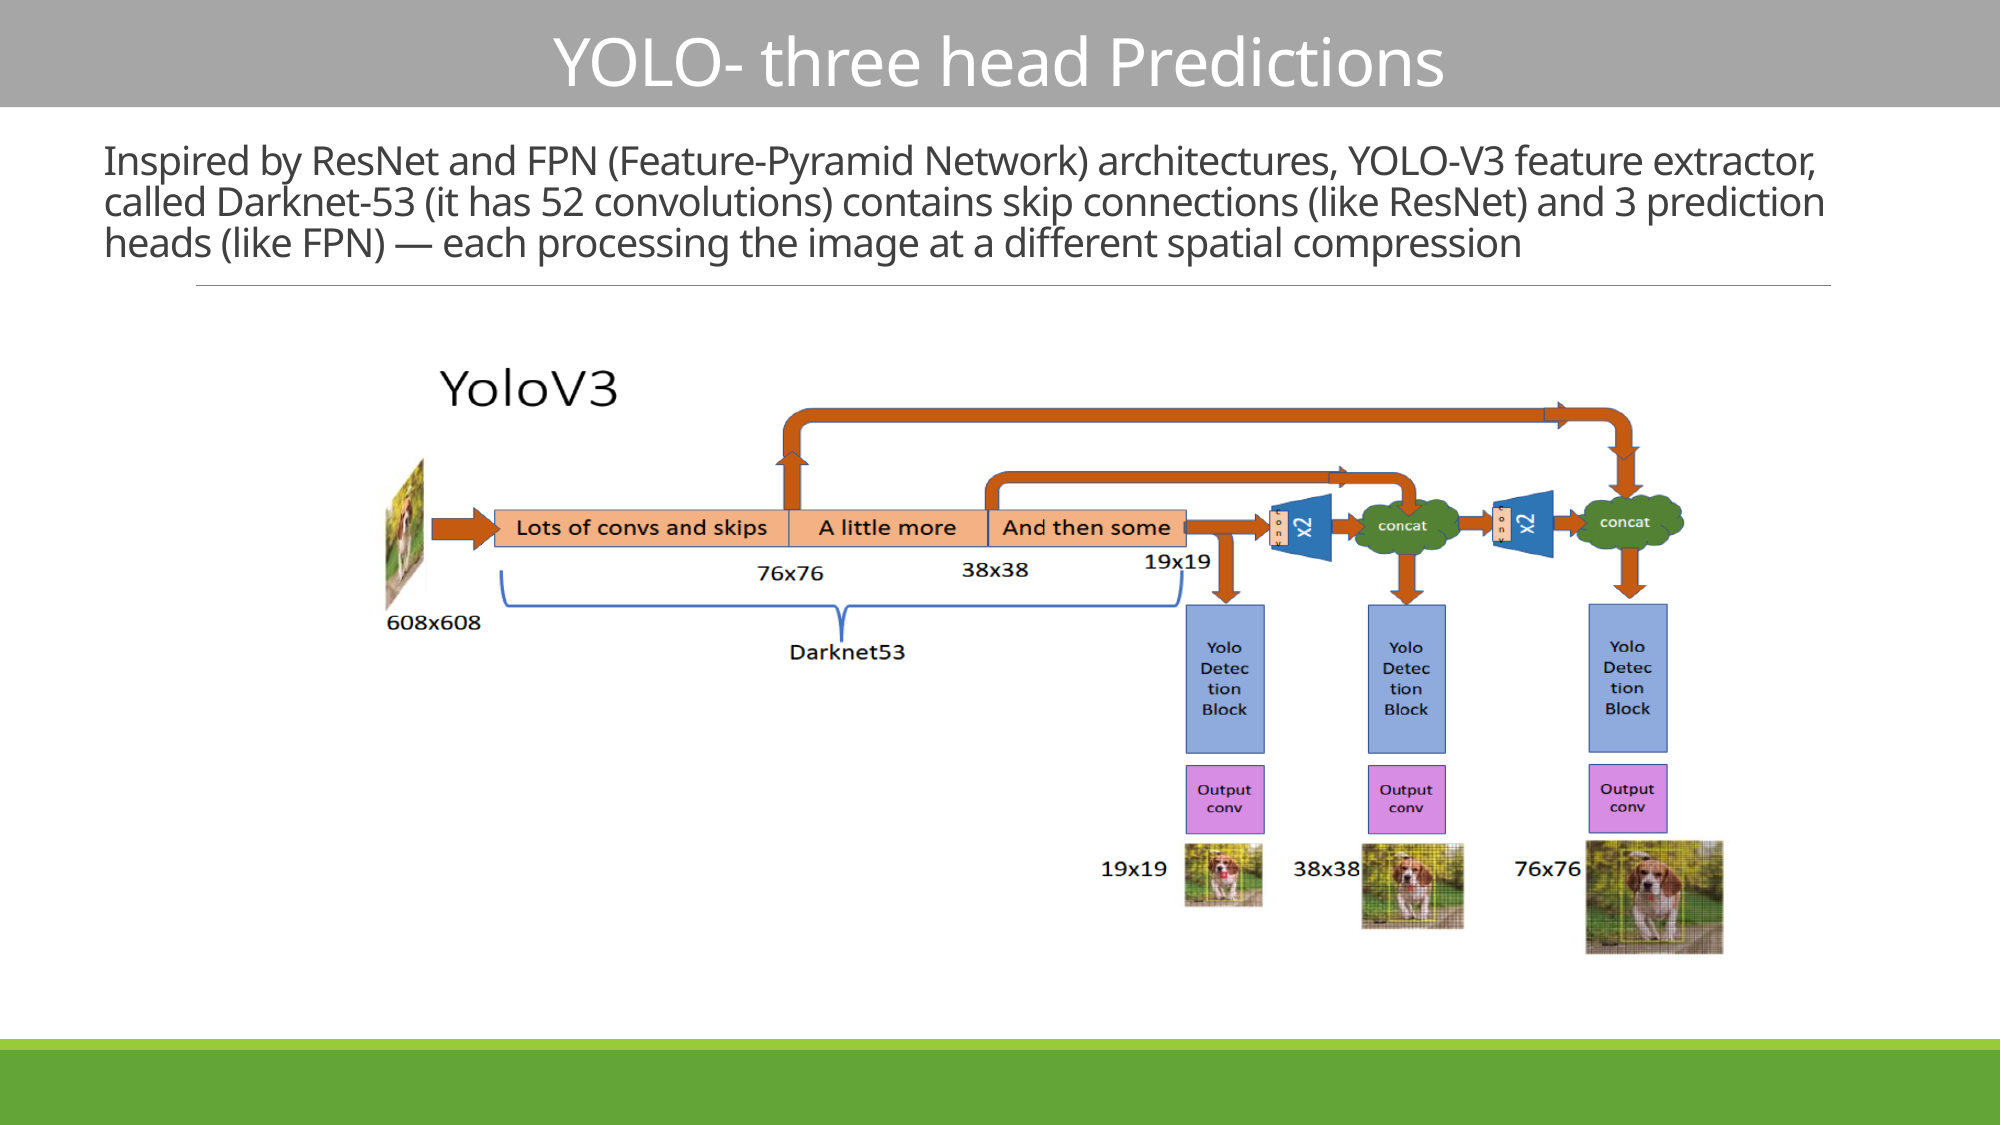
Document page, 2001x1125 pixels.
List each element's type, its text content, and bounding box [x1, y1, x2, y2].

title Inspired by ResNet and FPN (Feature-Pyramid Network) architectures, YOLO-V3 feature extractor, called Darknet-53 (it has 52 convolutions) contains skip connections (like ResNet) and 3 prediction heads (like FPN) — each processing the image at a different spatial compression [88, 135, 1943, 273]
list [328, 341, 1759, 964]
text_box YOLO- three head Predictions [0, 0, 2000, 108]
